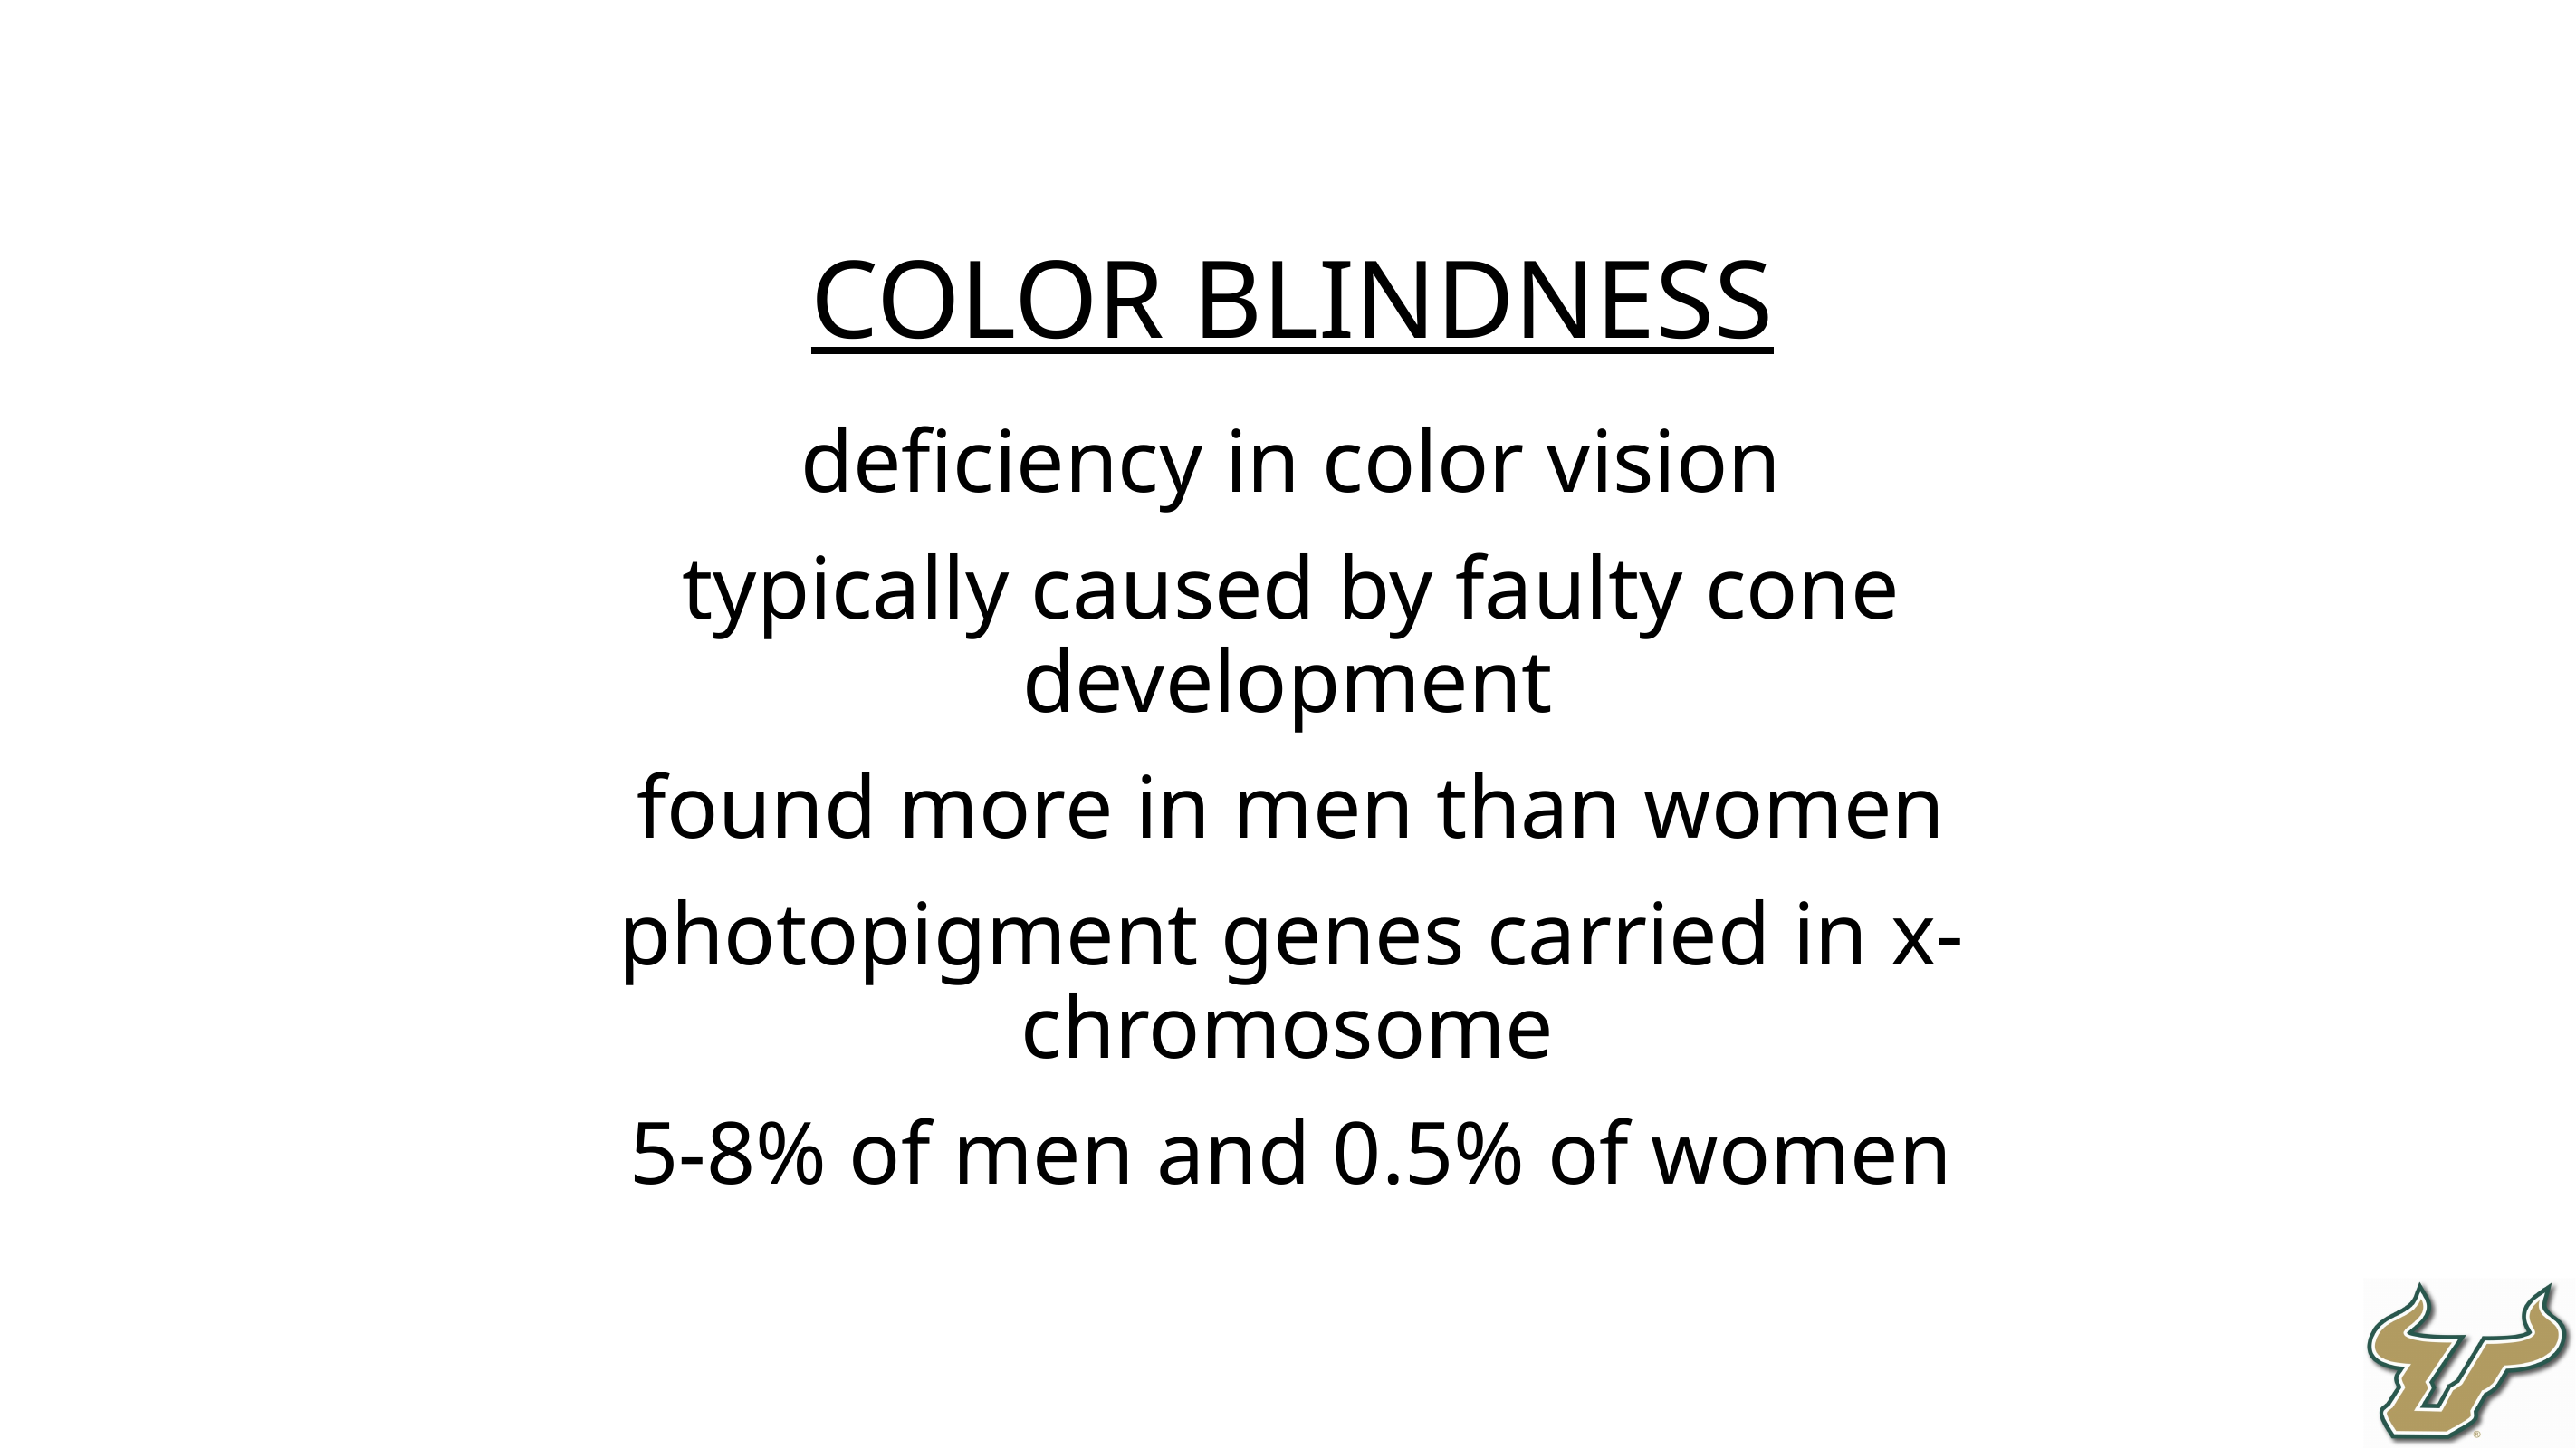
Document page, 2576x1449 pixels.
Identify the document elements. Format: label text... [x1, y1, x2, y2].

picture [2363, 1278, 2576, 1448]
list COLOR BLINDNESS deficiency in color vision typically caused by faulty cone development found more in men than women photopigment genes carried in x-chromosome 5-8% of men and 0.5% of women [473, 175, 2103, 1274]
